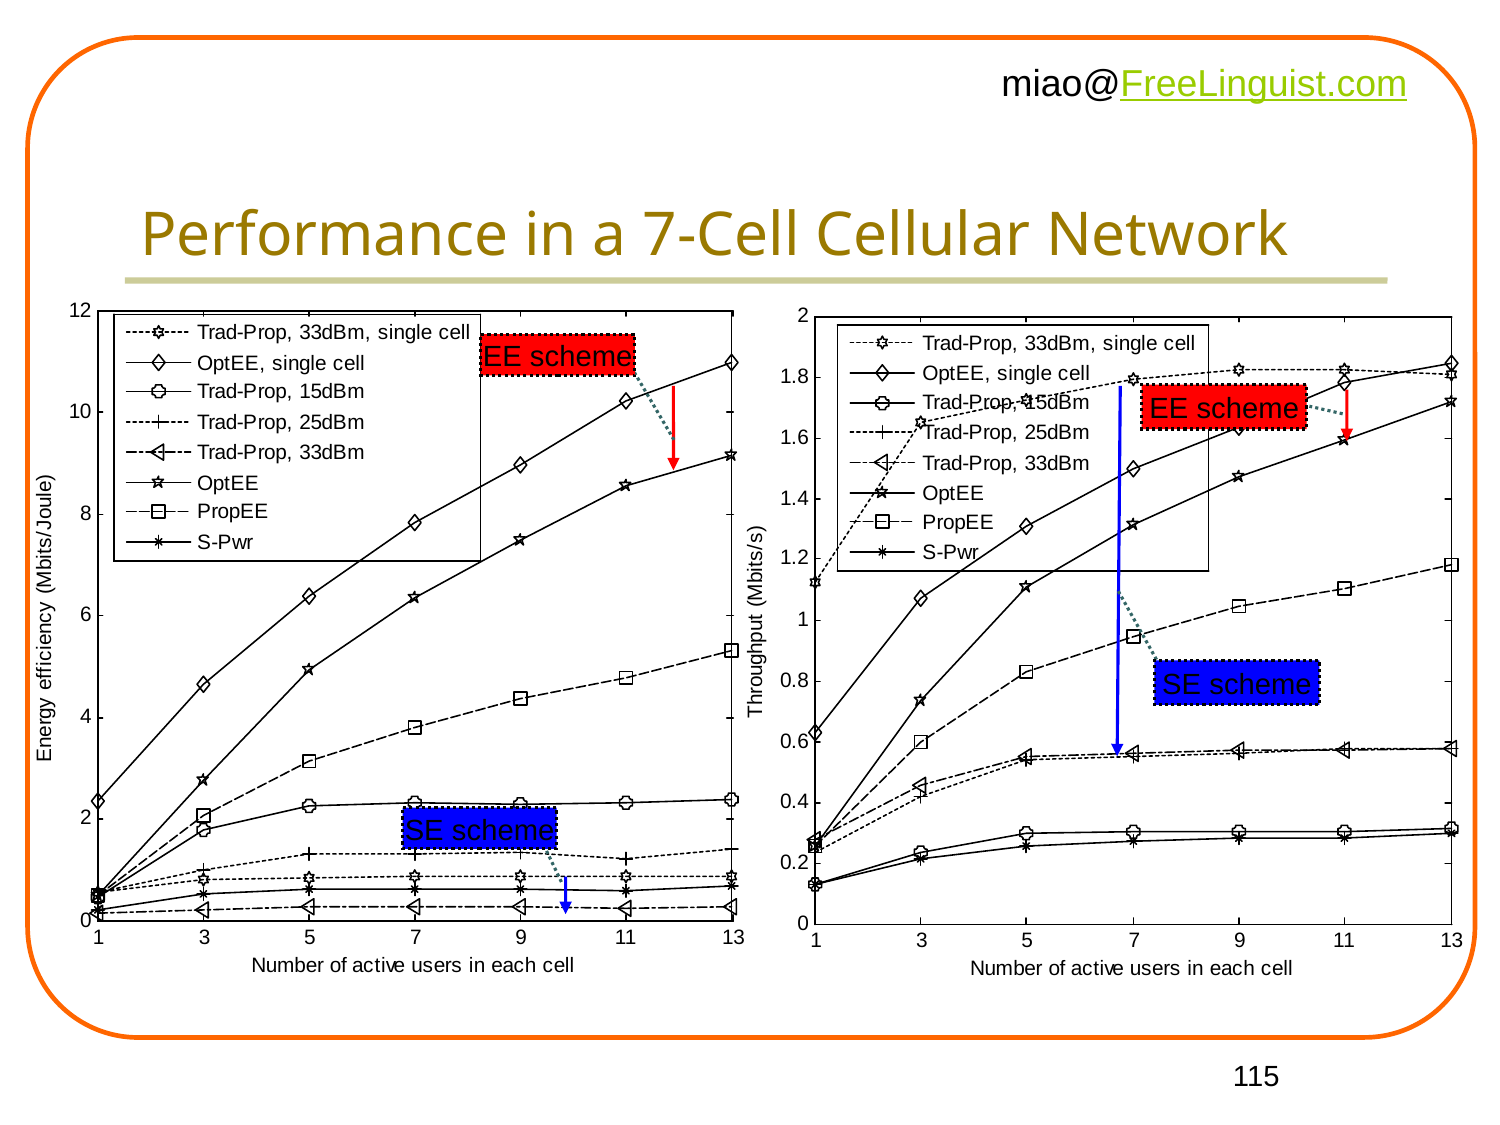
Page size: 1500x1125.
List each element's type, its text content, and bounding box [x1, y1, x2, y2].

title Performance in a 7-Cell Cellular Network [125, 87, 1388, 259]
picture [0, 254, 1500, 1007]
slide_number 115 [1124, 1049, 1388, 1125]
